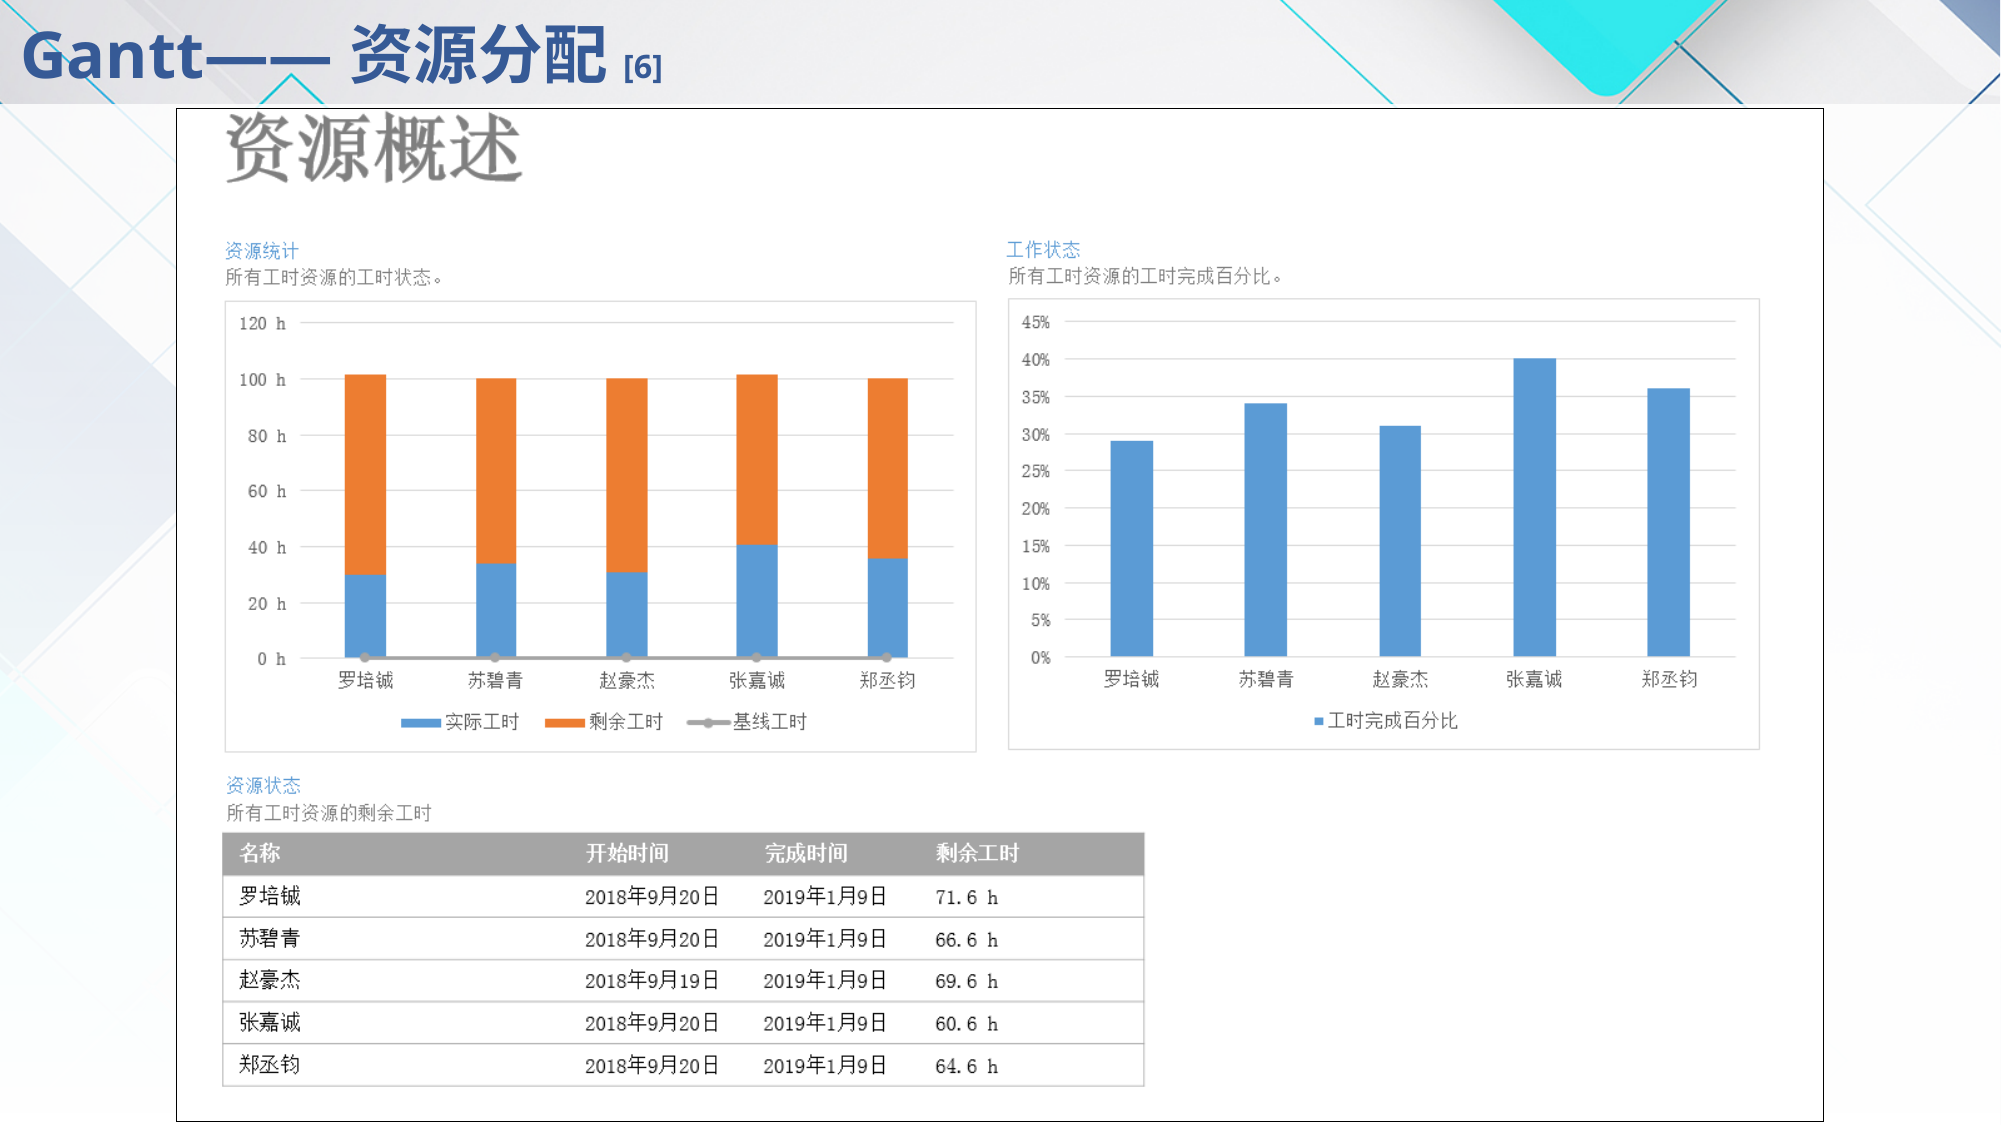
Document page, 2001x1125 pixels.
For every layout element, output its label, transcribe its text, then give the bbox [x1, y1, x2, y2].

picture [0, 0, 2001, 1125]
picture [176, 108, 1824, 1122]
title Gantt——资源分配[6] [5, 15, 1730, 101]
